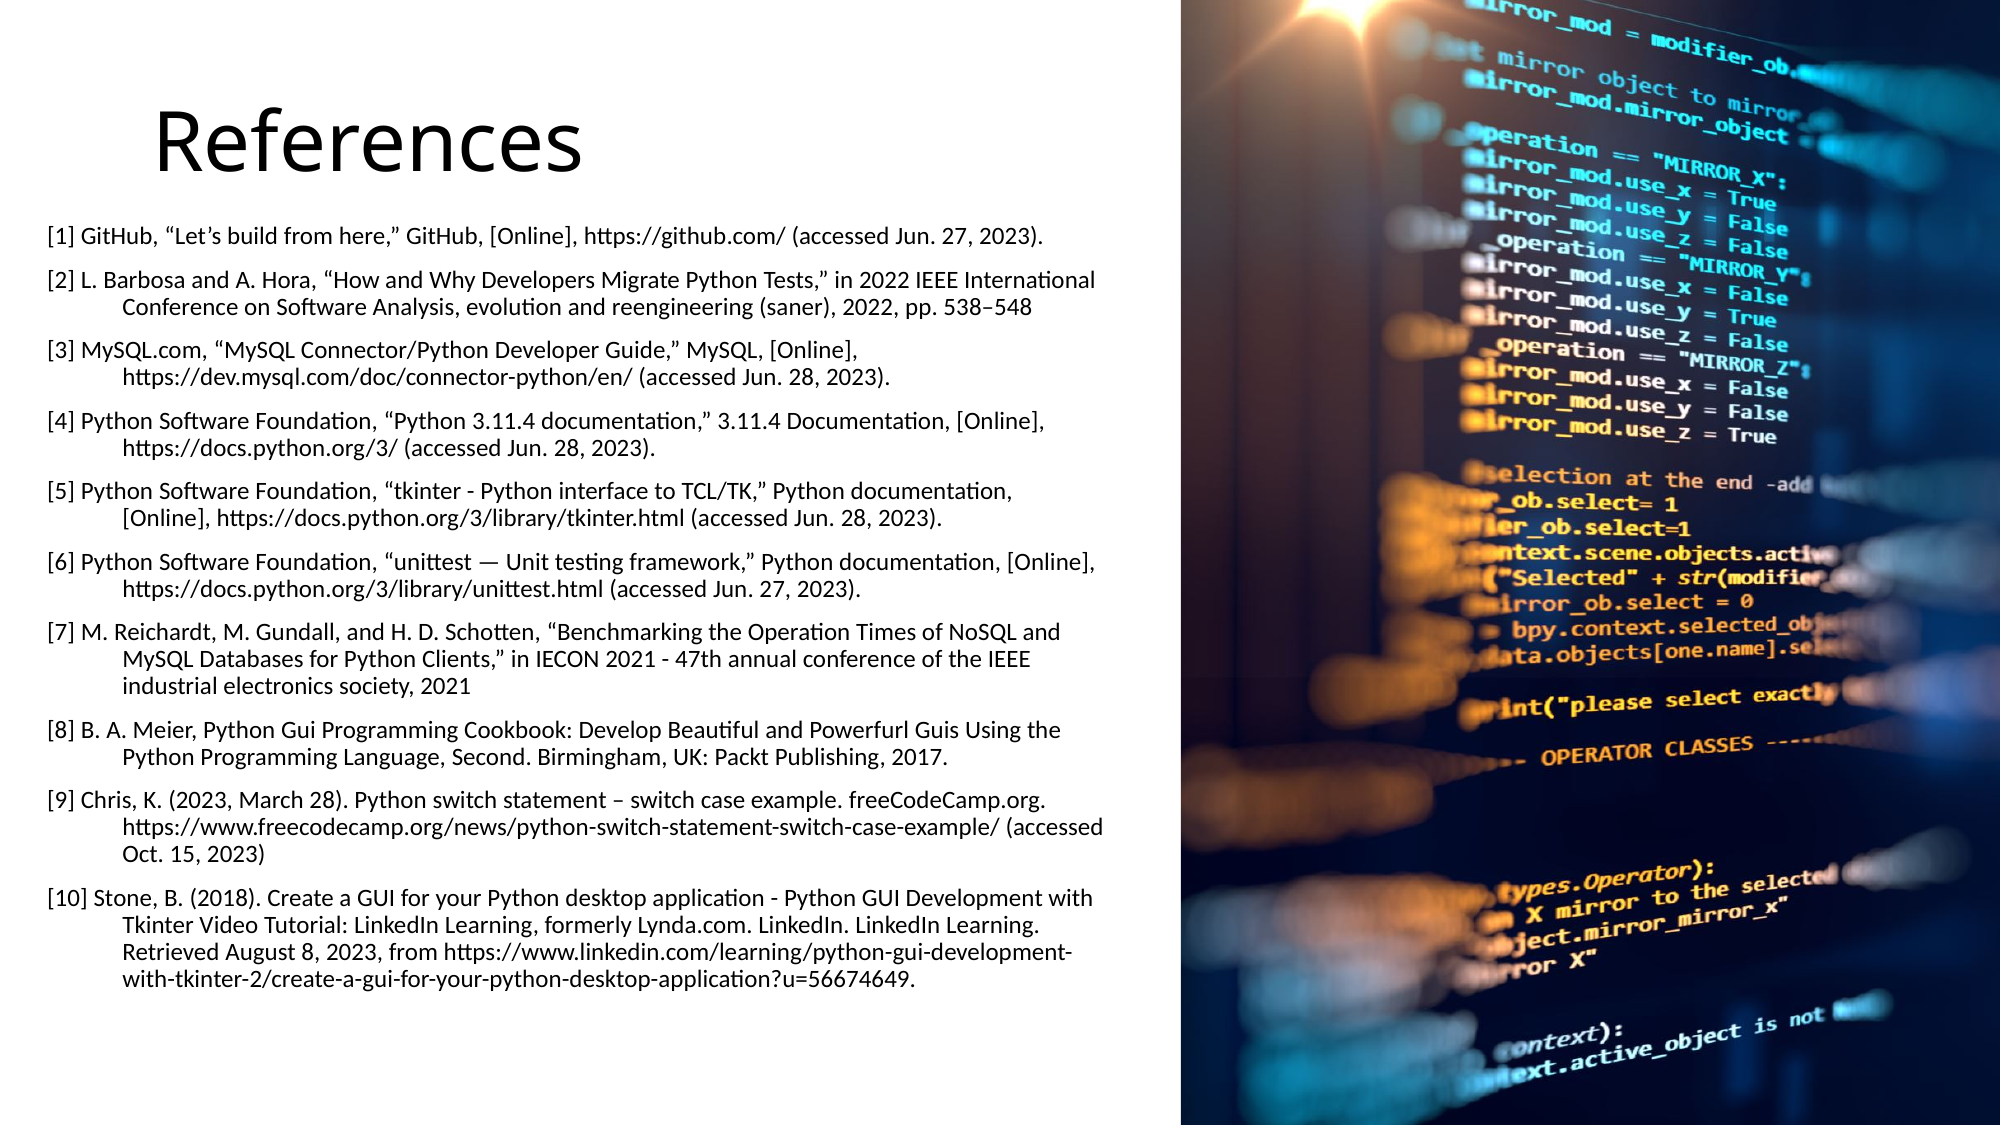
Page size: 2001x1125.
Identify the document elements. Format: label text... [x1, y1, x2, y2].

picture [1180, 0, 2000, 1125]
picture [1801, 69, 1817, 78]
title References [137, 21, 1122, 215]
list [1] GitHub, “Let’s build from here,” GitHub, [Online], https://github.com/ (accessed Jun. 27, 2023). [2] L. Barbosa and A. Hora, “How and Why Developers Migrate Python Tests,” in 2022 IEEE International Conference on Software Analysis, evolution and reengineering (saner), 2022, pp. 538–548 [3] MySQL.com, “MySQL Connector/Python Developer Guide,” MySQL, [Online], https://dev.mysql.com/doc/connector-python/en/ (accessed Jun. 28, 2023). [4] Python Software Foundation, “Python 3.11.4 documentation,” 3.11.4 Documentation, [Online], https://docs.python.org/3/ (accessed Jun. 28, 2023). [5] Python Software Foundation, “tkinter - Python interface to TCL/TK,” Python documentation, [Online], https://docs.python.org/3/library/tkinter.html (accessed Jun. 28, 2023). [6] Python Software Foundation, “unittest — Unit testing framework,” Python documentation, [Online], https://docs.python.org/3/library/unittest.html (accessed Jun. 27, 2023). [7] M. Reichardt, M. Gundall, and H. D. Schotten, “Benchmarking the Operation Times of NoSQL and MySQL Databases for Python Clients,” in IECON 2021 - 47th annual conference of the IEEE industrial electronics society, 2021 [8] B. A. Meier, Python Gui Programming Cookbook: Develop Beautiful and Powerfurl Guis Using the Python Programming Language, Second. Birmingham, UK: Packt Publishing, 2017. [9] Chris, K. (2023, March 28). Python switch statement – switch case example. freeCodeCamp.org. https://www.freecodecamp.org/news/python-switch-statement-switch-case-example/ (accessed Oct. 15, 2023) [10] Stone, B. (2018). Create a GUI for your Python desktop application - Python GUI Development with Tkinter Video Tutorial: LinkedIn Learning, formerly Lynda.com. LinkedIn. LinkedIn Learning. Retrieved August 8, 2023, from https://www.linkedin.com/learning/python-gui-development-with-tkinter-2/create-a-gui-for-your-python-desktop-application?u=56674649. [32, 215, 1122, 893]
text_box [0, 0, 1180, 1125]
